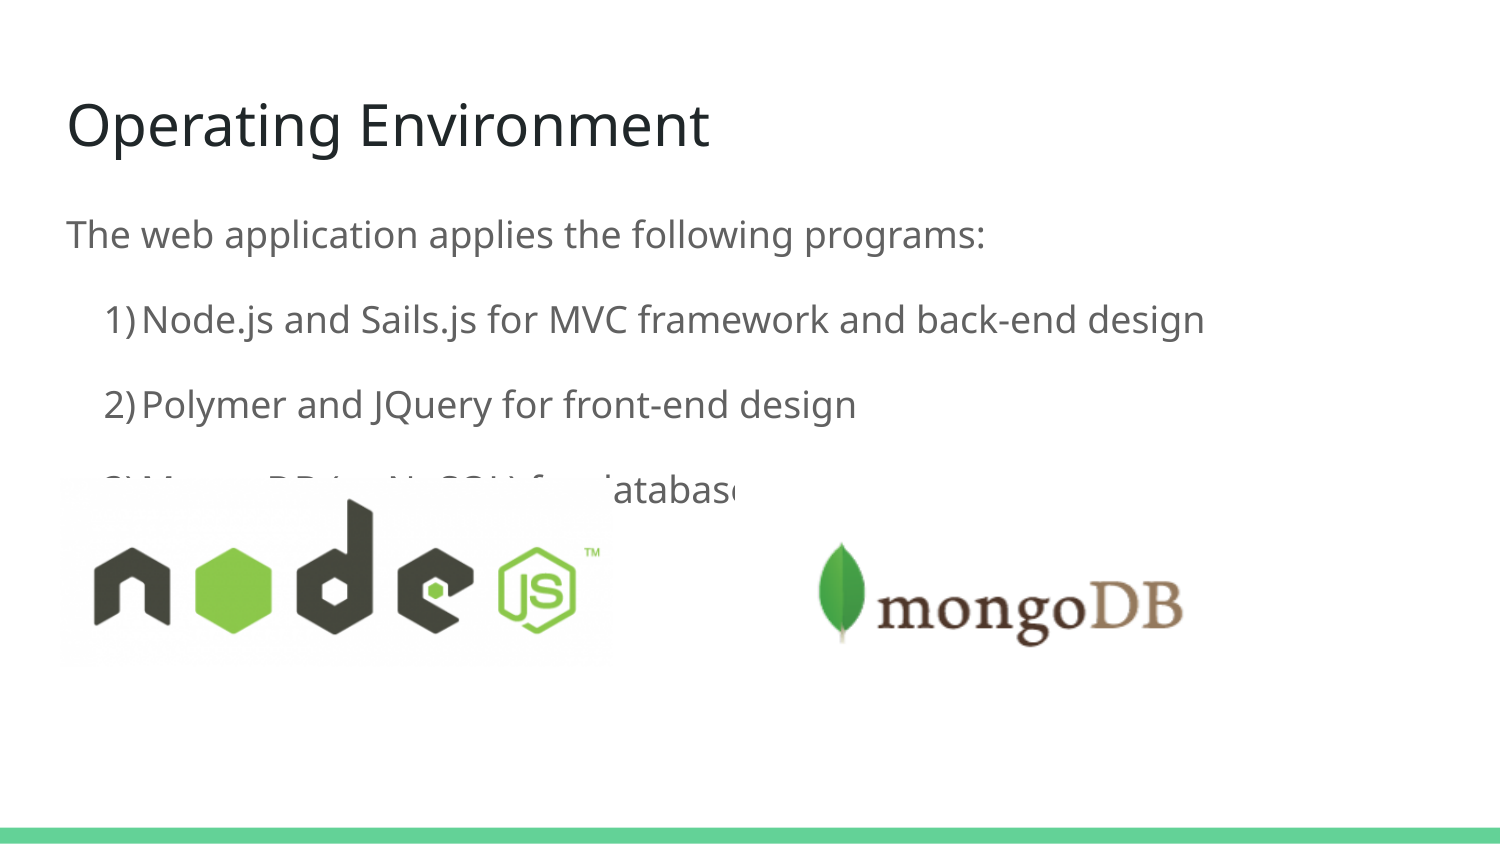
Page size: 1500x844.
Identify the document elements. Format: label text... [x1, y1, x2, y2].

picture [734, 477, 1267, 721]
picture [60, 477, 613, 668]
title Operating Environment [51, 72, 1449, 167]
list The web application applies the following programs: Node.js and Sails.js for MVC framework and back-end design Polymer and JQuery for front-end design MongoDB (or NoSQL) for database [51, 189, 1449, 750]
